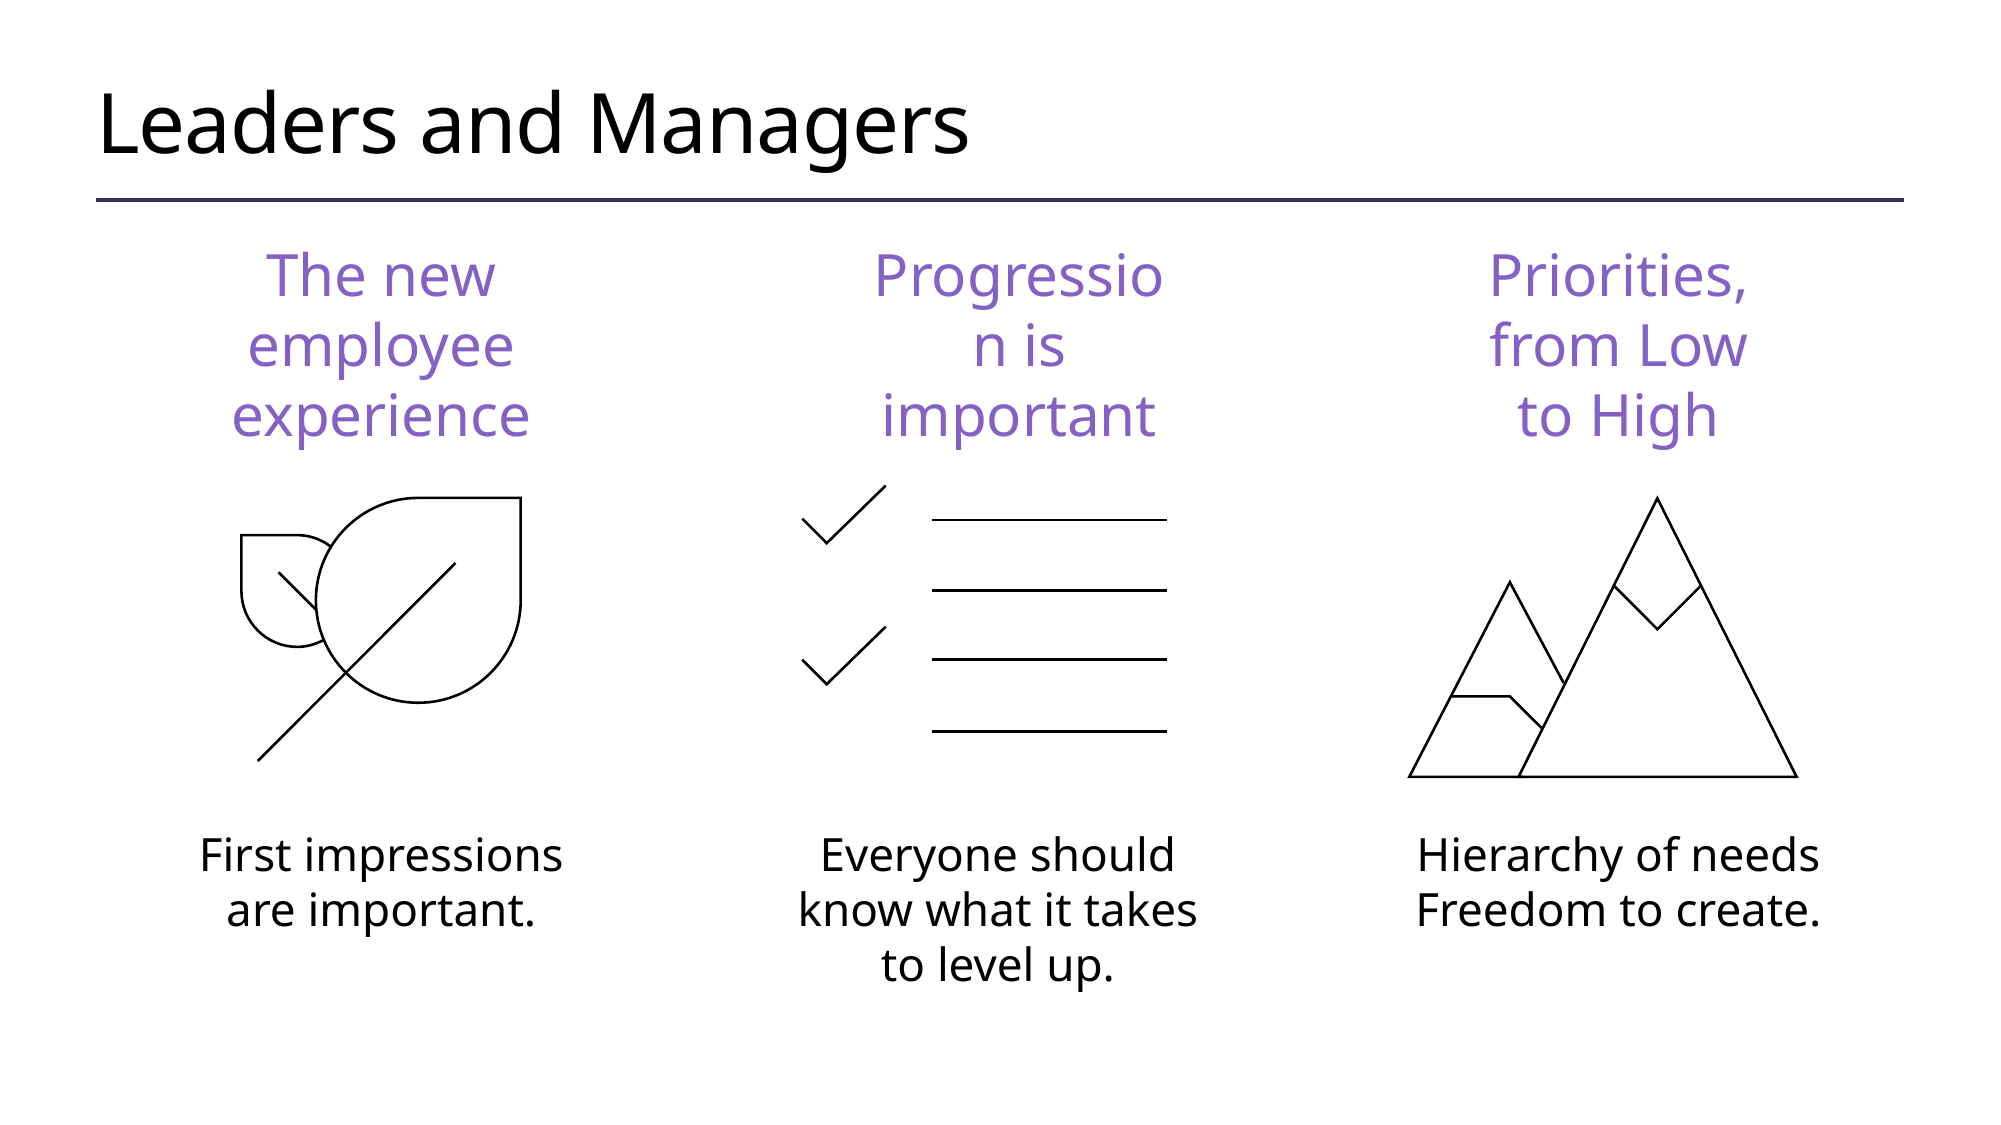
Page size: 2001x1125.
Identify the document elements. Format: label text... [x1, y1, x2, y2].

title Leaders and Managers [96, 69, 1904, 171]
text_box First impressions are important. [198, 825, 565, 936]
text_box [1409, 498, 1797, 777]
text_box Everyone should know what it takes to level up. [774, 825, 1222, 991]
text_box [241, 497, 521, 761]
text_box Hierarchy of needs Freedom to create. [1379, 825, 1858, 936]
text_box [802, 485, 886, 544]
text_box Progression is important [860, 237, 1178, 448]
text_box The new employee experience [198, 237, 565, 448]
text_box [802, 626, 886, 685]
text_box Priorities, from Low to High [1488, 237, 1750, 448]
